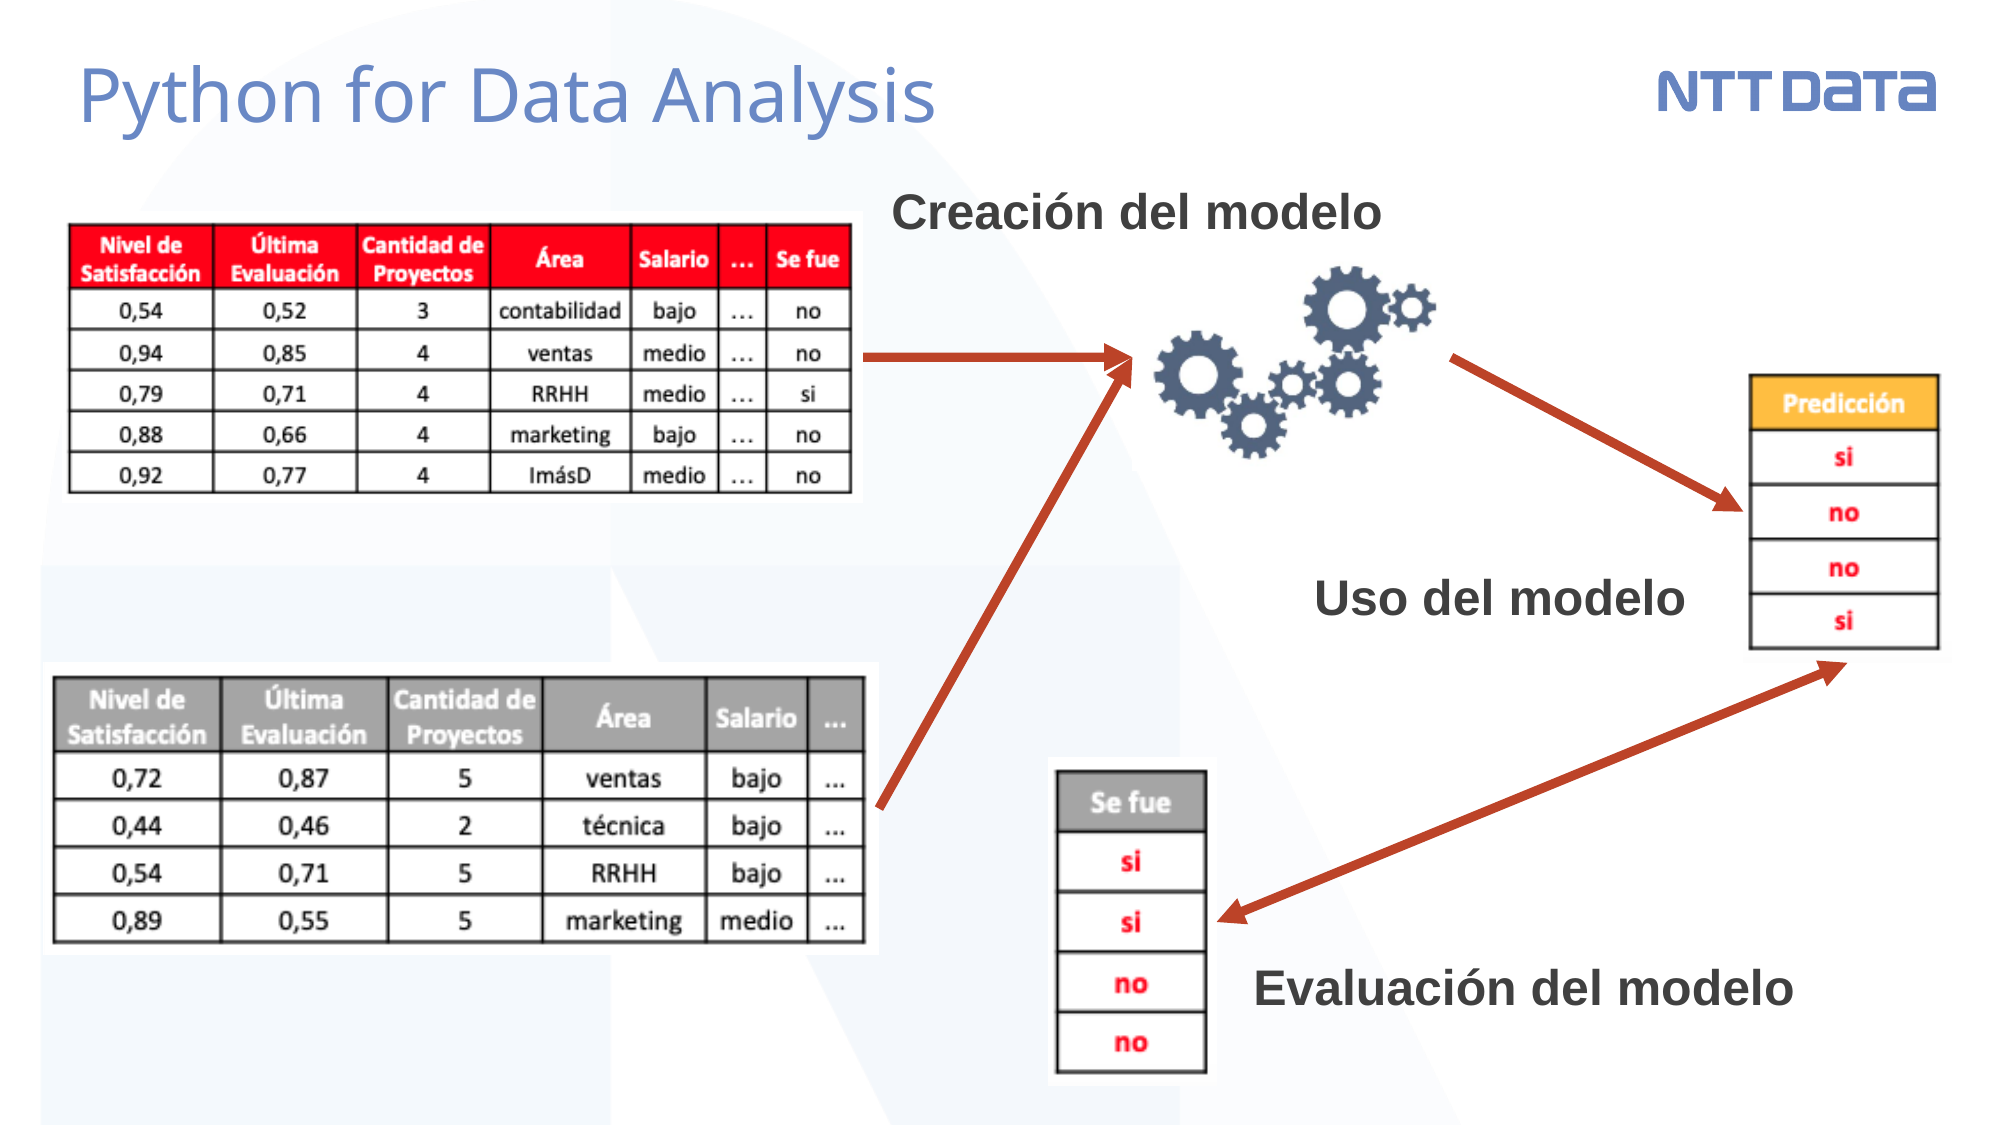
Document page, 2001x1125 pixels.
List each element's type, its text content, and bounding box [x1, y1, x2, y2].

picture [43, 662, 879, 955]
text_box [878, 357, 1133, 809]
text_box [1216, 662, 1848, 922]
title Python for Data Analysis [62, 39, 1153, 157]
text_box Uso del modelo [1190, 522, 1743, 677]
picture [1743, 360, 1952, 663]
picture [1638, 50, 1956, 132]
text_box Creación del modelo [827, 135, 1448, 291]
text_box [1451, 357, 1744, 512]
text_box Evaluación del modelo [1217, 922, 1835, 1067]
picture [1132, 243, 1452, 471]
picture [62, 211, 863, 504]
picture [1048, 757, 1217, 1086]
